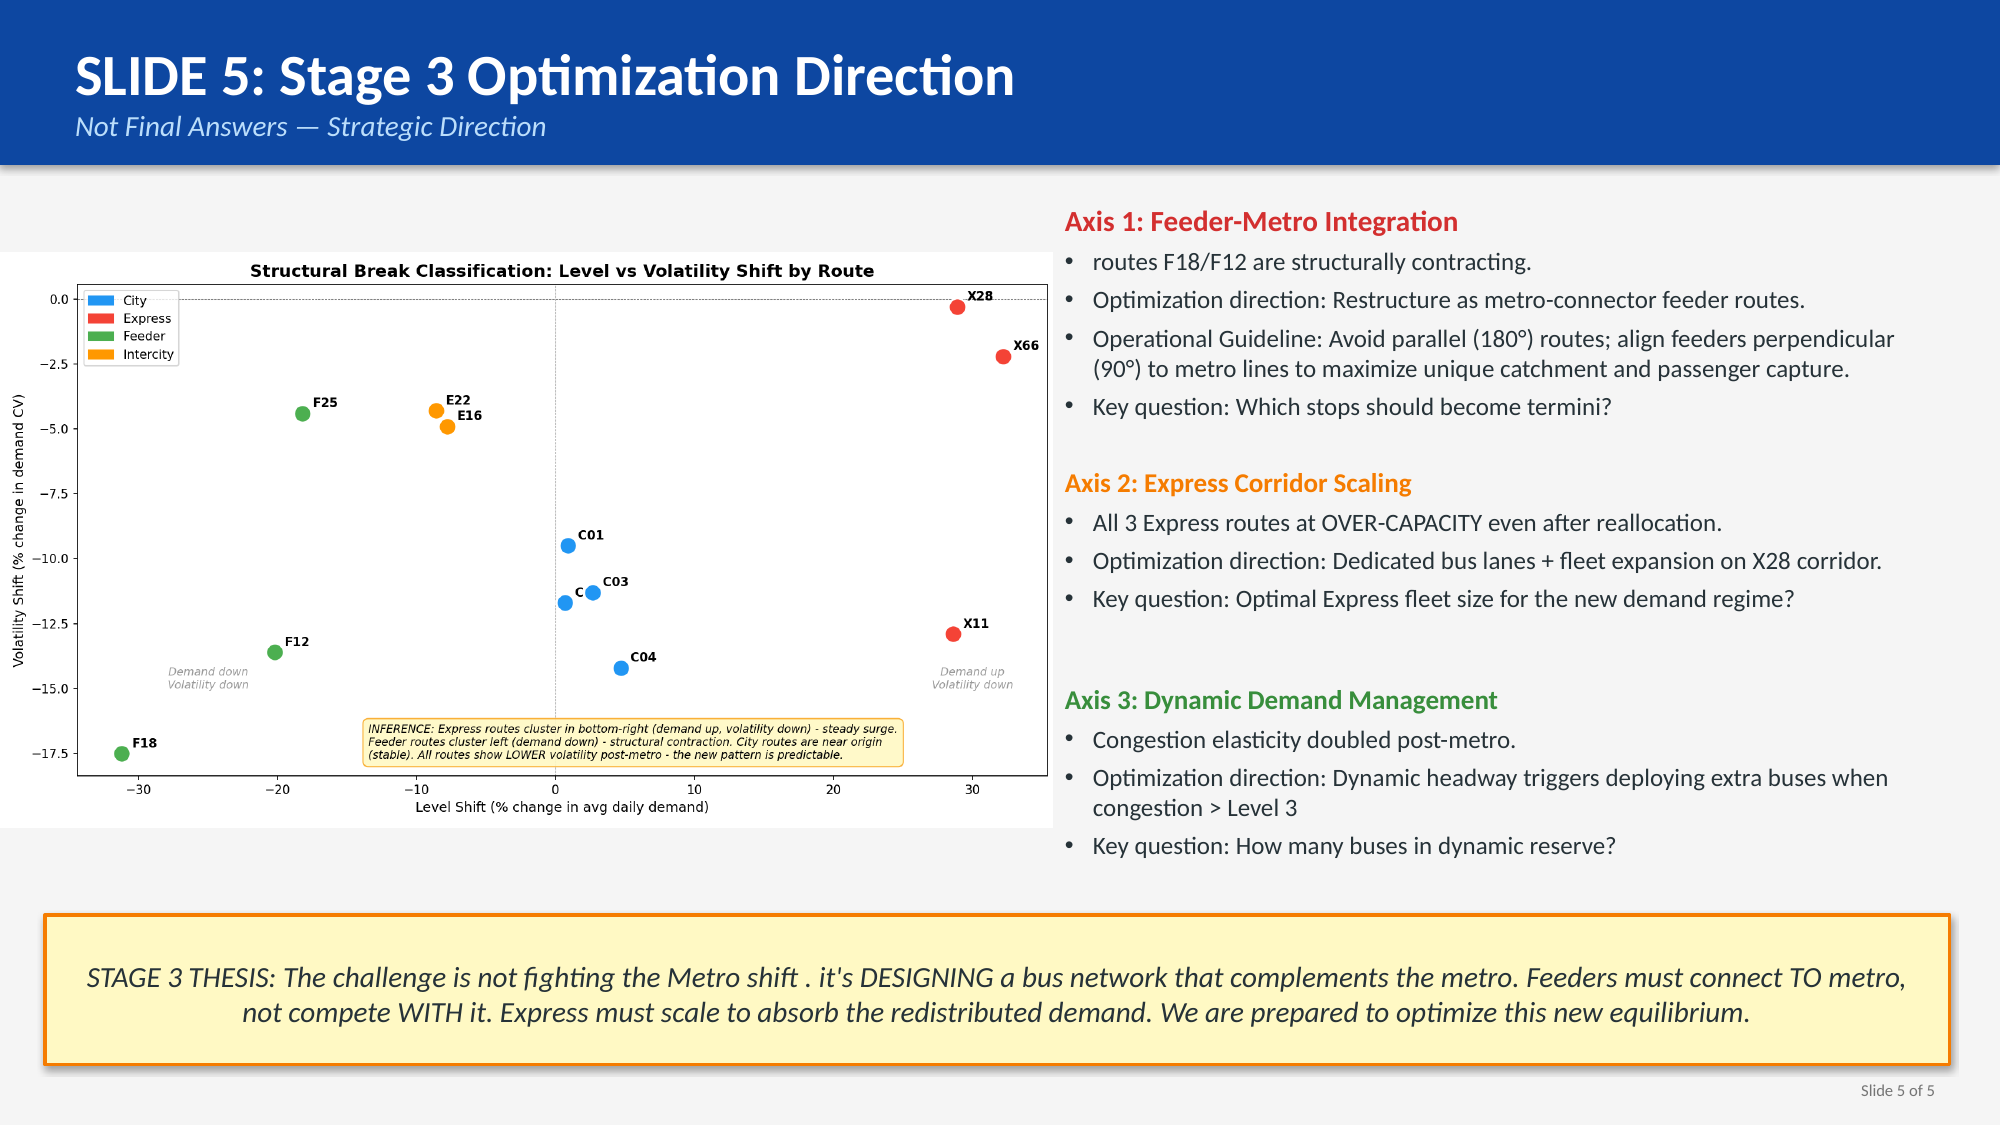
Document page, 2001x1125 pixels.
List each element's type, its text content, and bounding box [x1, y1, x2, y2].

text_box Axis 2: Express Corridor Scaling All 3 Express routes at OVER-CAPACITY even after reallocation. Optimization direction: Dedicated bus lanes + fleet expansion on X28 corridor. Key question: Optimal Express fleet size for the new demand regime? [1057, 458, 1950, 621]
picture [0, 252, 1054, 829]
text_box STAGE 3 THESIS: The challenge is not fighting the Metro shift . it's DESIGNING a bus network that complements the metro. Feeders must connect TO metro, not compete WITH it. Express must scale to absorb the redistributed demand. We are prepared to optimize this new equilibrium. [44, 914, 1951, 1066]
text_box Slide 5 of 5 [1349, 1072, 1950, 1108]
text_box Axis 1: Feeder-Metro Integration routes F18/F12 are structurally contracting. Optimization direction: Restructure as metro-connector feeder routes. Operational Guideline: Avoid parallel (180°) routes; align feeders perpendicular (90°) to metro lines to maximize unique catchment and passenger capture. Key question: Which stops should become termini? [1049, 195, 1950, 428]
text_box Axis 3: Dynamic Demand Management Congestion elasticity doubled post-metro. Optimization direction: Dynamic headway triggers deploying extra buses when congestion > Level 3 Key question: How many buses in dynamic reserve? [1049, 675, 1950, 867]
text_box SLIDE 5: Stage 3 Optimization Direction Not Final Answers — Strategic Direction [0, 0, 2000, 166]
